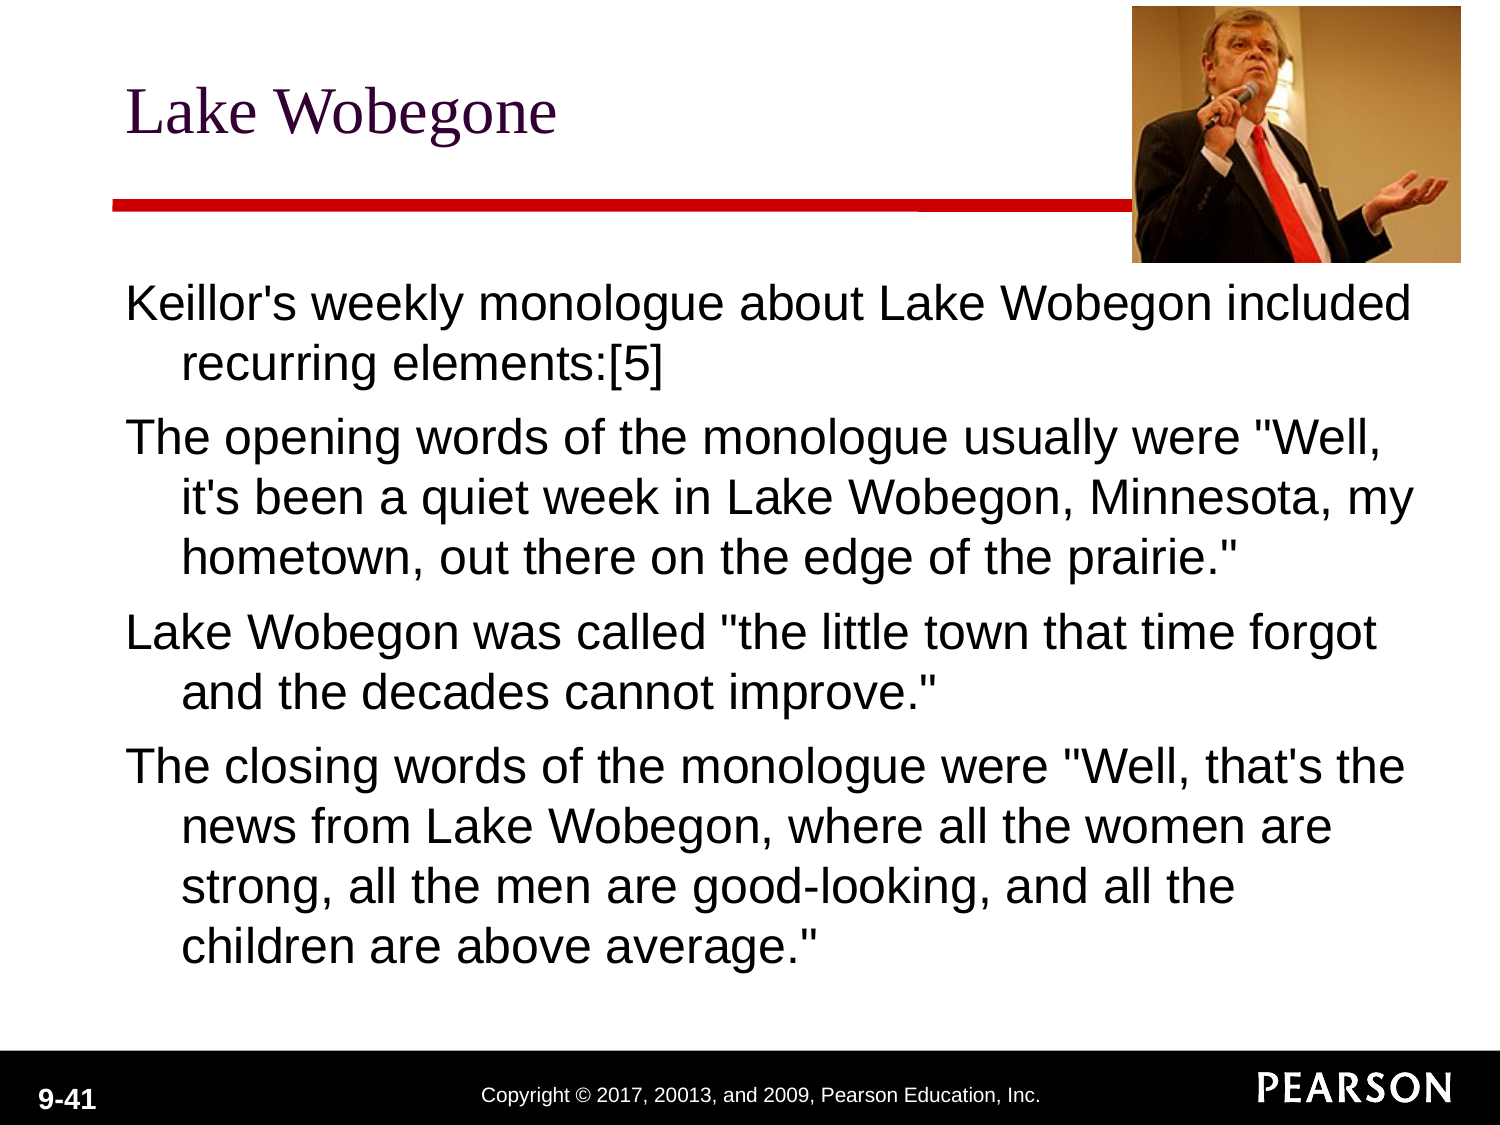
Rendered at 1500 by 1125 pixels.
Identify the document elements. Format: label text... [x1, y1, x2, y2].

picture [1132, 5, 1461, 263]
title Lake Wobegone [125, 45, 1031, 155]
list Keillor's weekly monologue about Lake Wobegon included recurring elements:[5] The opening words of the monologue usually were "Well, it's been a quiet week in Lake Wobegon, Minnesota, my hometown, out there on the edge of the prairie." Lake Wobegon was called "the little town that time forgot and the decades cannot improve." The closing words of the monologue were "Well, that's the news from Lake Wobegon, where all the women are strong, all the men are good-looking, and all the children are above average." [125, 262, 1425, 998]
